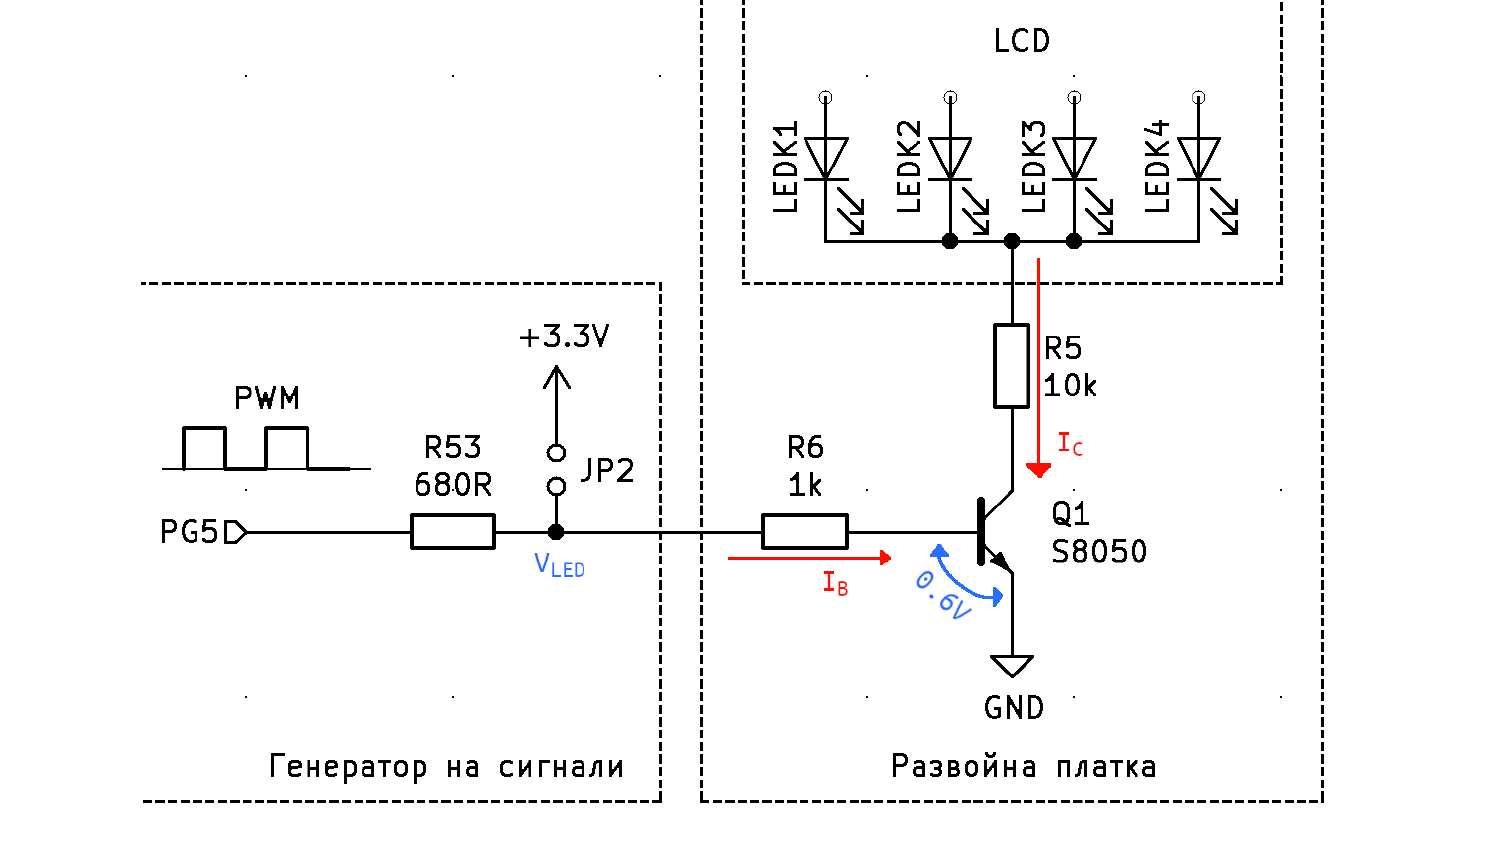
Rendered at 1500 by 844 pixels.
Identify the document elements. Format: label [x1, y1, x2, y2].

picture [141, 0, 1359, 844]
